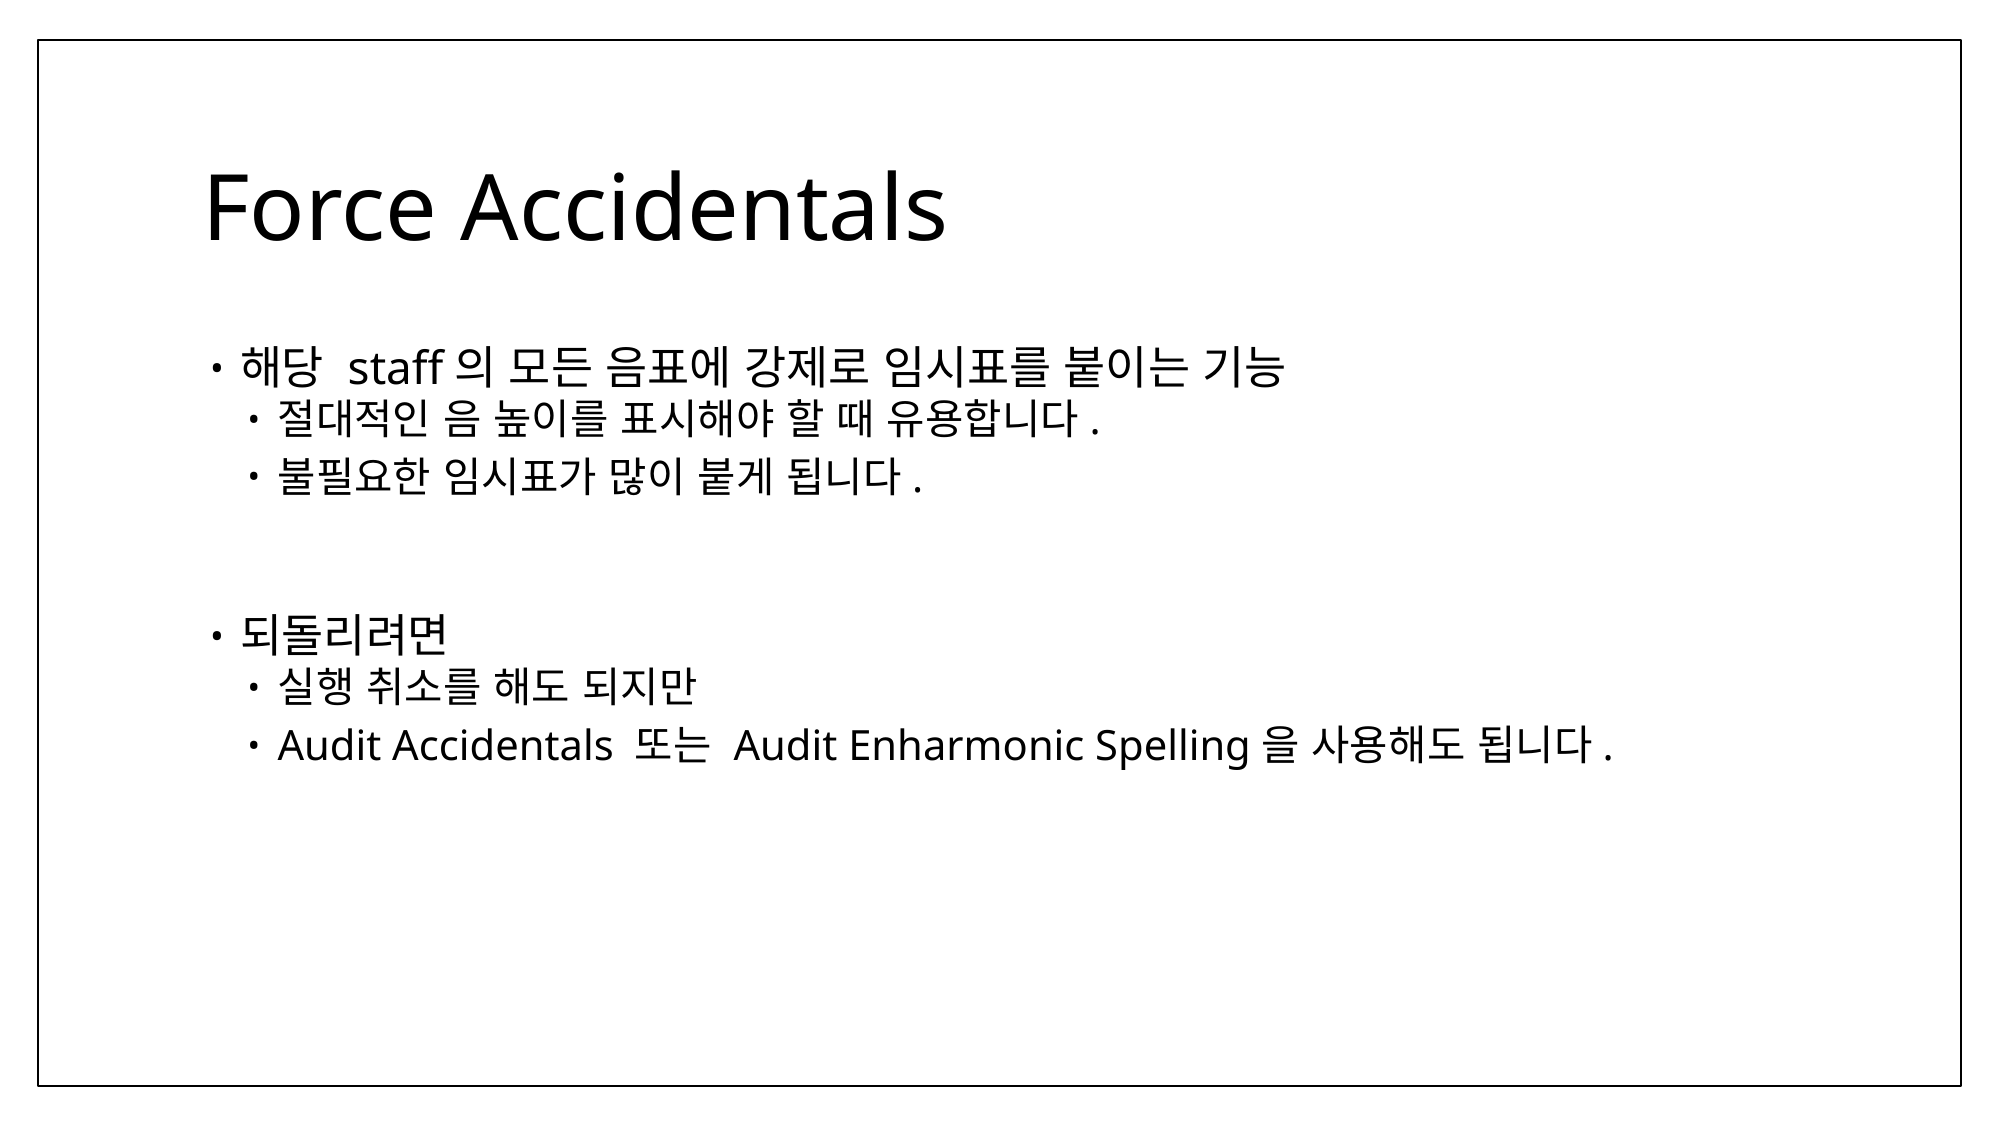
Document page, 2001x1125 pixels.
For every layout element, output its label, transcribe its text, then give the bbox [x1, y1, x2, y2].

title Force Accidentals [187, 99, 1808, 323]
list 해당 staff의 모든 음표에 강제로 임시표를 붙이는 기능 절대적인 음 높이를 표시해야 할 때 유용합니다. 불필요한 임시표가 많이 붙게 됩니다. 되돌리려면 실행 취소를 해도 되지만 Audit Accidentals 또는 Audit Enharmonic Spelling을 사용해도 됩니다. [187, 337, 1808, 1000]
